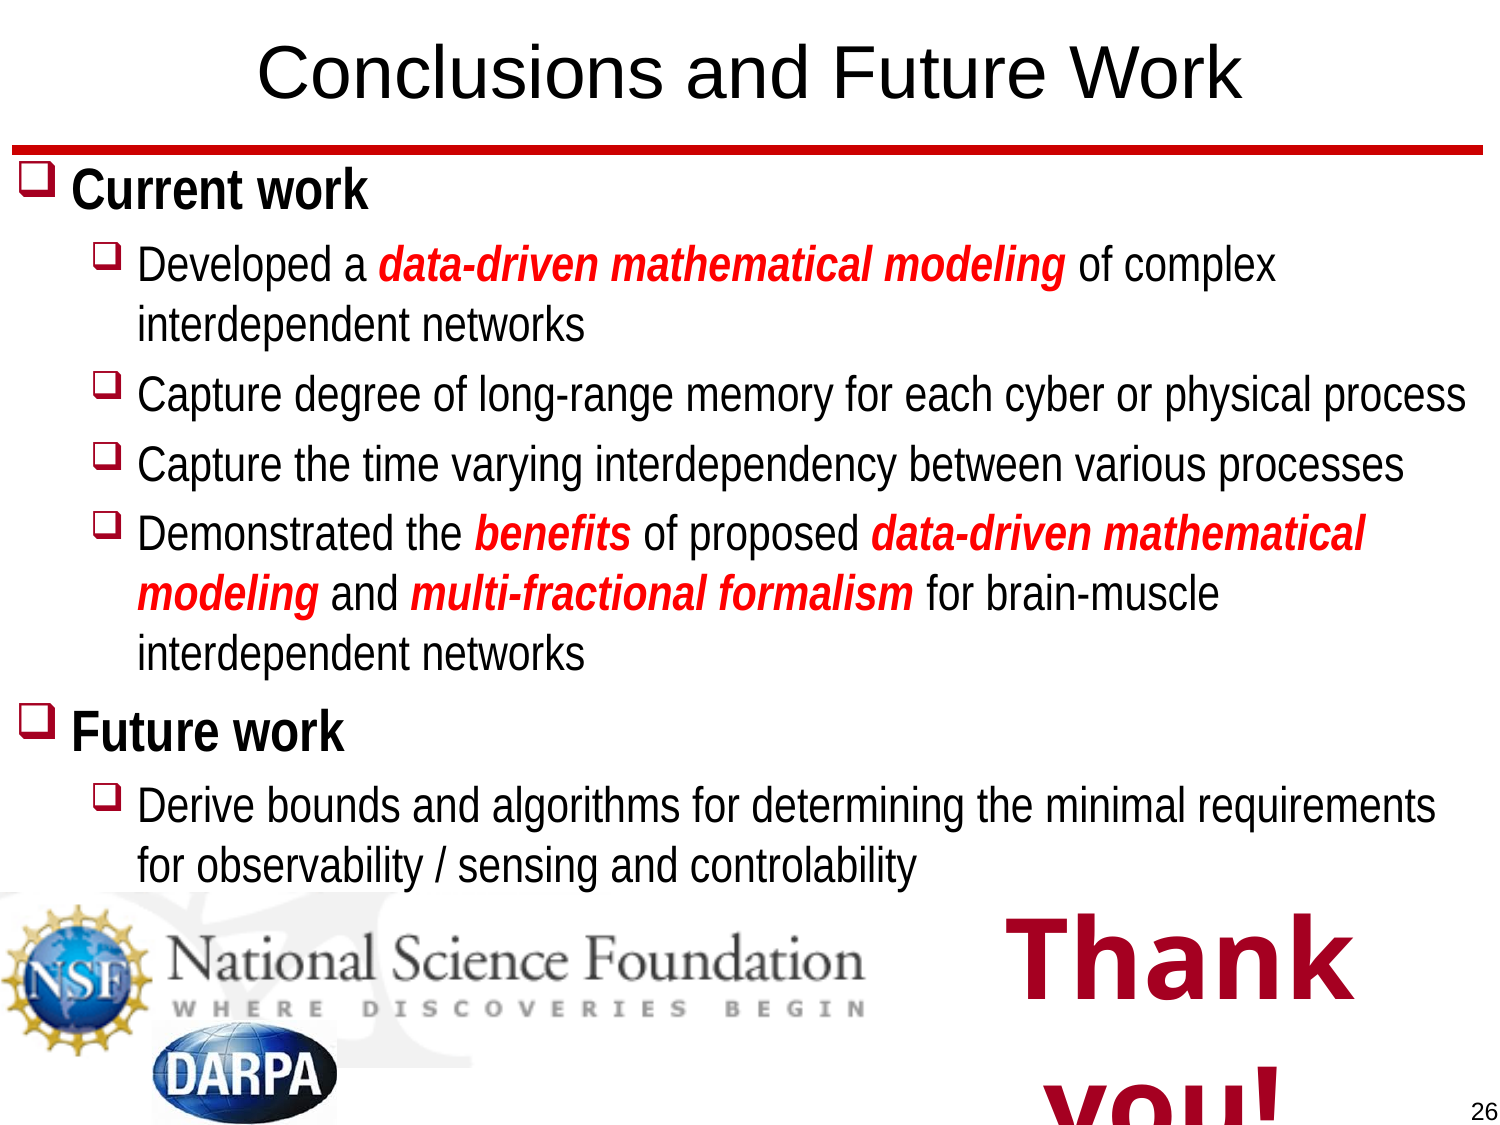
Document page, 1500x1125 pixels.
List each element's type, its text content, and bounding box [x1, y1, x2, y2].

list Current work Developed a data-driven mathematical modeling of complex interdependent networks Capture degree of long-range memory for each cyber or physical process Capture the time varying interdependency between various processes Demonstrated the benefits of proposed data-driven mathematical modeling and multi-fractional formalism for brain-muscle interdependent networks Future work Derive bounds and algorithms for determining the minimal requirements for observability / sensing and controlability [0, 143, 1495, 891]
text_box Thank you! More info at http://ceng.usc.edu/cps/ [862, 880, 1498, 1125]
title Conclusions and Future Work [74, 12, 1426, 126]
picture [0, 892, 887, 1125]
